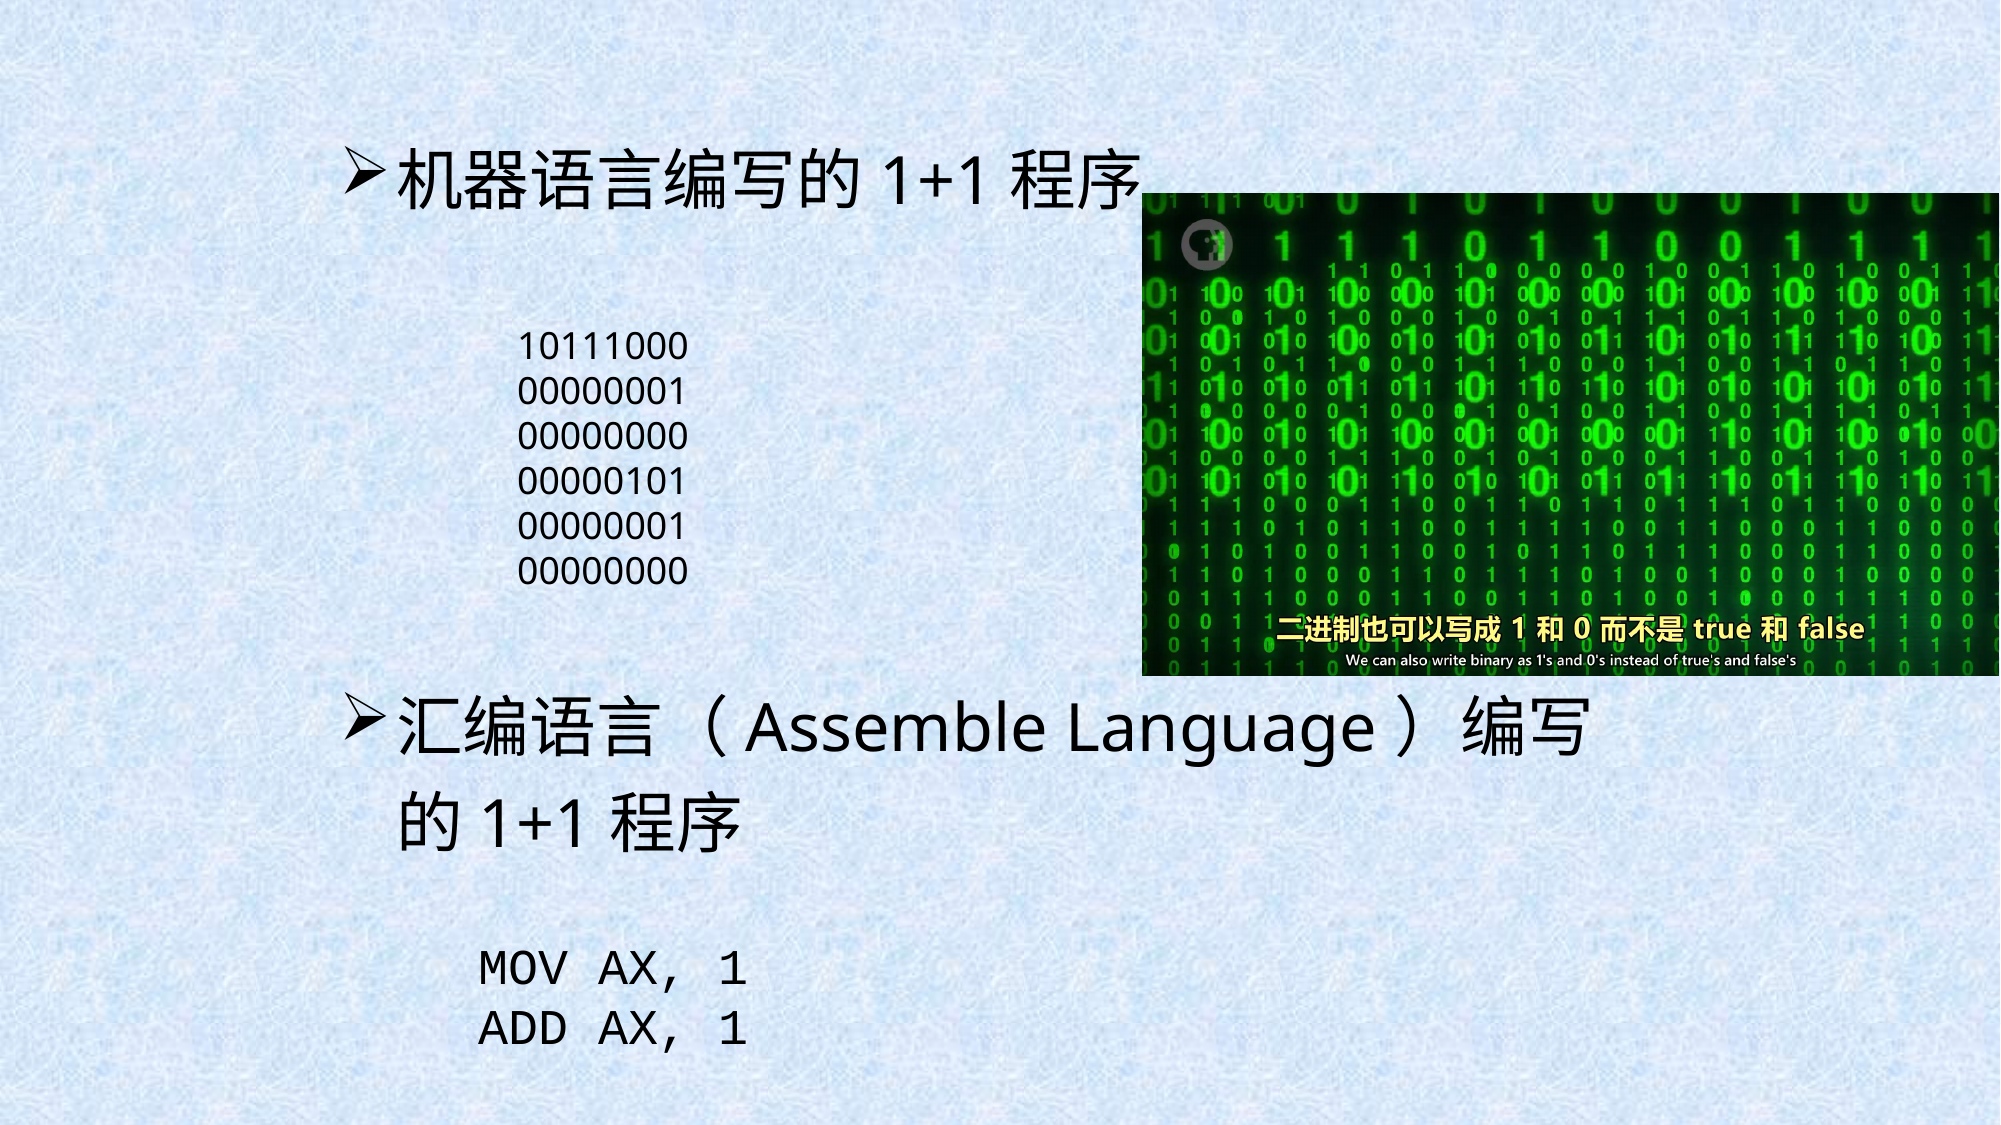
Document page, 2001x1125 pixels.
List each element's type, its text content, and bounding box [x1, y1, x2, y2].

text_box 机器语言编写的1+1程序 汇编语言（Assemble Language）编写的1+1程序 [324, 115, 1675, 846]
text_box 10111000 00000001 00000000 00000101 00000001 00000000 [502, 314, 704, 600]
picture [0, 0, 2001, 1125]
text_box MOV AX, 1 ADD AX, 1 [434, 926, 792, 1062]
